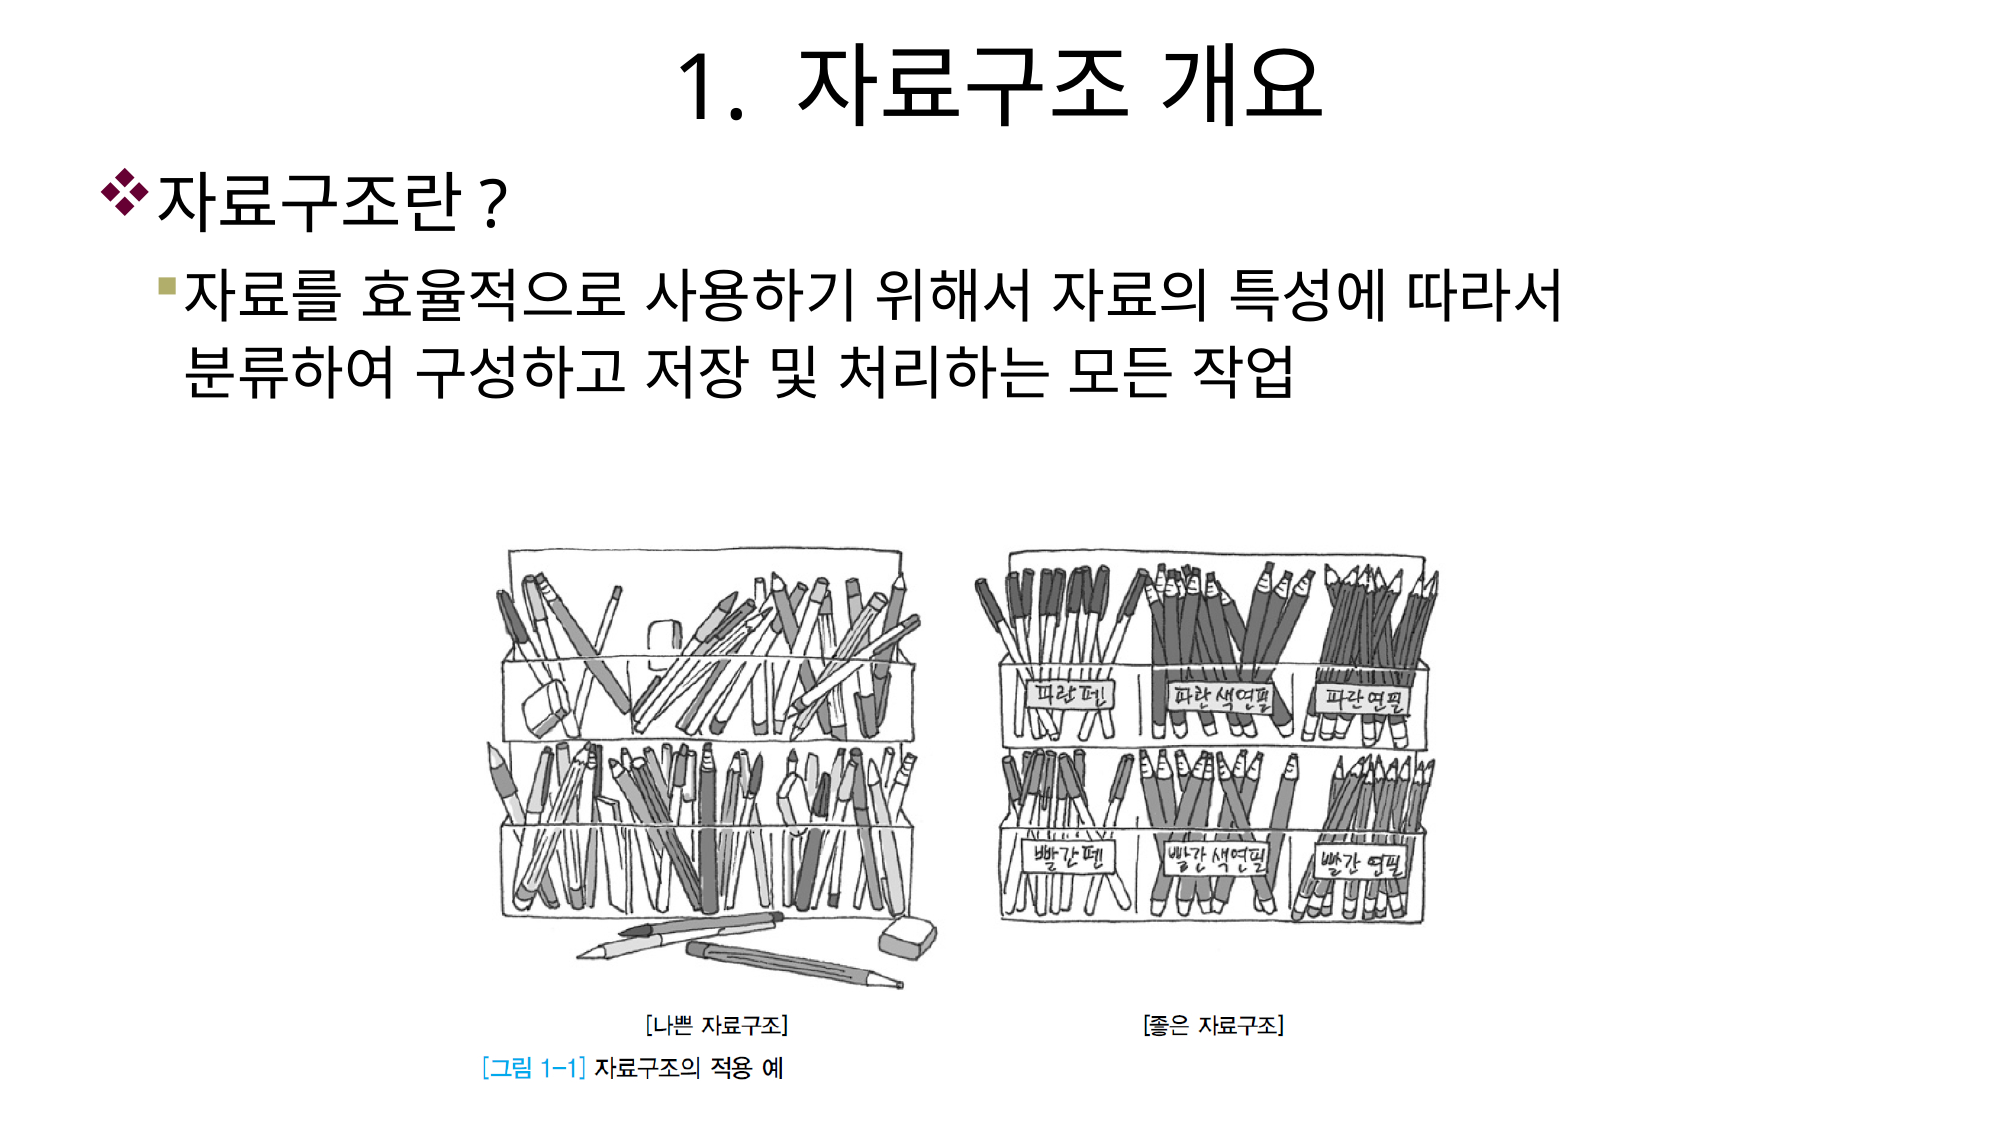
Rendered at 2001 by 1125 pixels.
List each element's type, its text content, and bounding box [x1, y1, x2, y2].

list 자료구조란? 자료를 효율적으로 사용하기 위해서 자료의 특성에 따라서 분류하여 구성하고 저장 및 처리하는 모든 작업 [80, 152, 1713, 1091]
picture [470, 534, 1451, 1091]
title 1. 자료구조 개요 [99, 19, 1900, 147]
